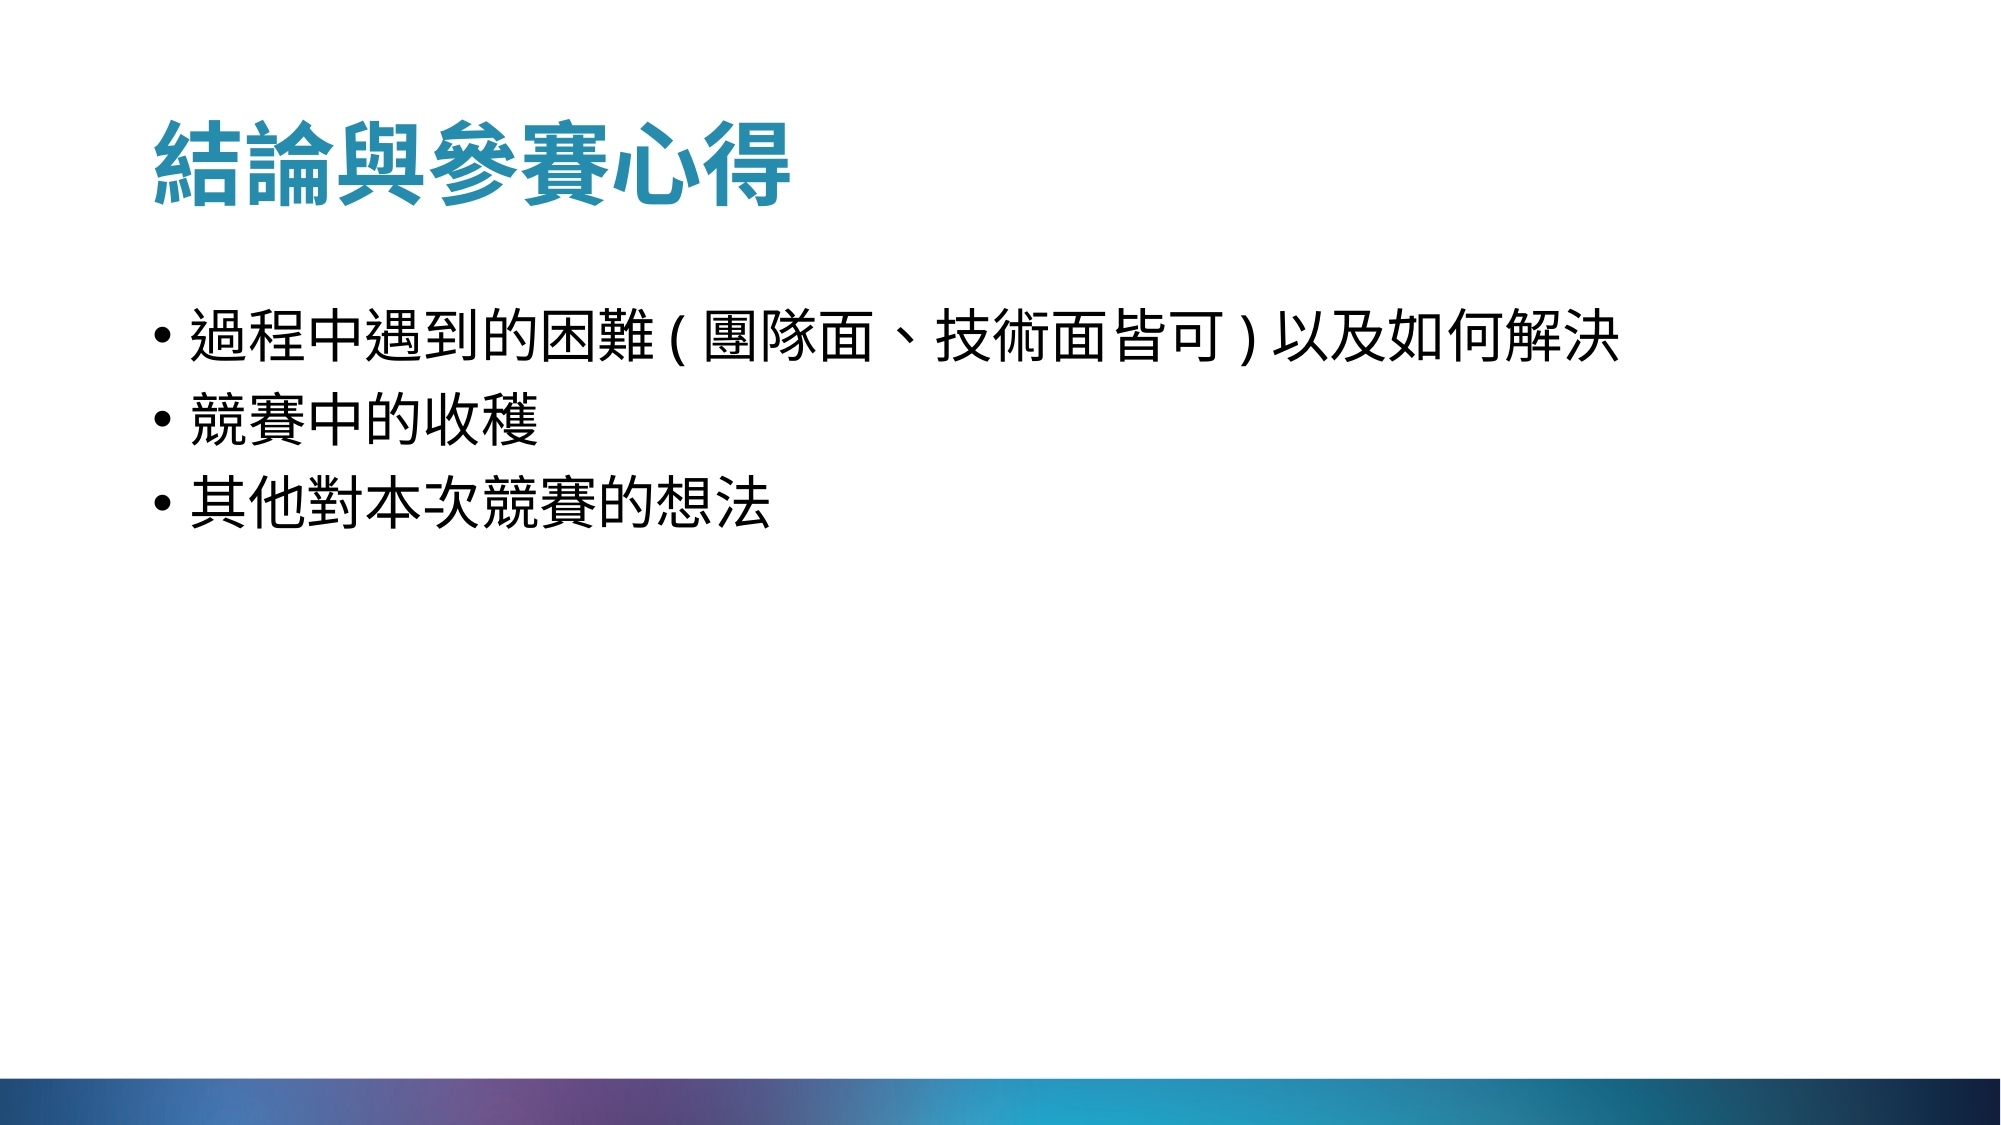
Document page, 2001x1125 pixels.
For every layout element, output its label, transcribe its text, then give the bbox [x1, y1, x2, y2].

title 結論與參賽心得 [137, 59, 1863, 278]
list 過程中遇到的困難(團隊面、技術面皆可)以及如何解決 競賽中的收穫 其他對本次競賽的想法 [137, 299, 1863, 1014]
picture [0, 0, 2001, 1125]
